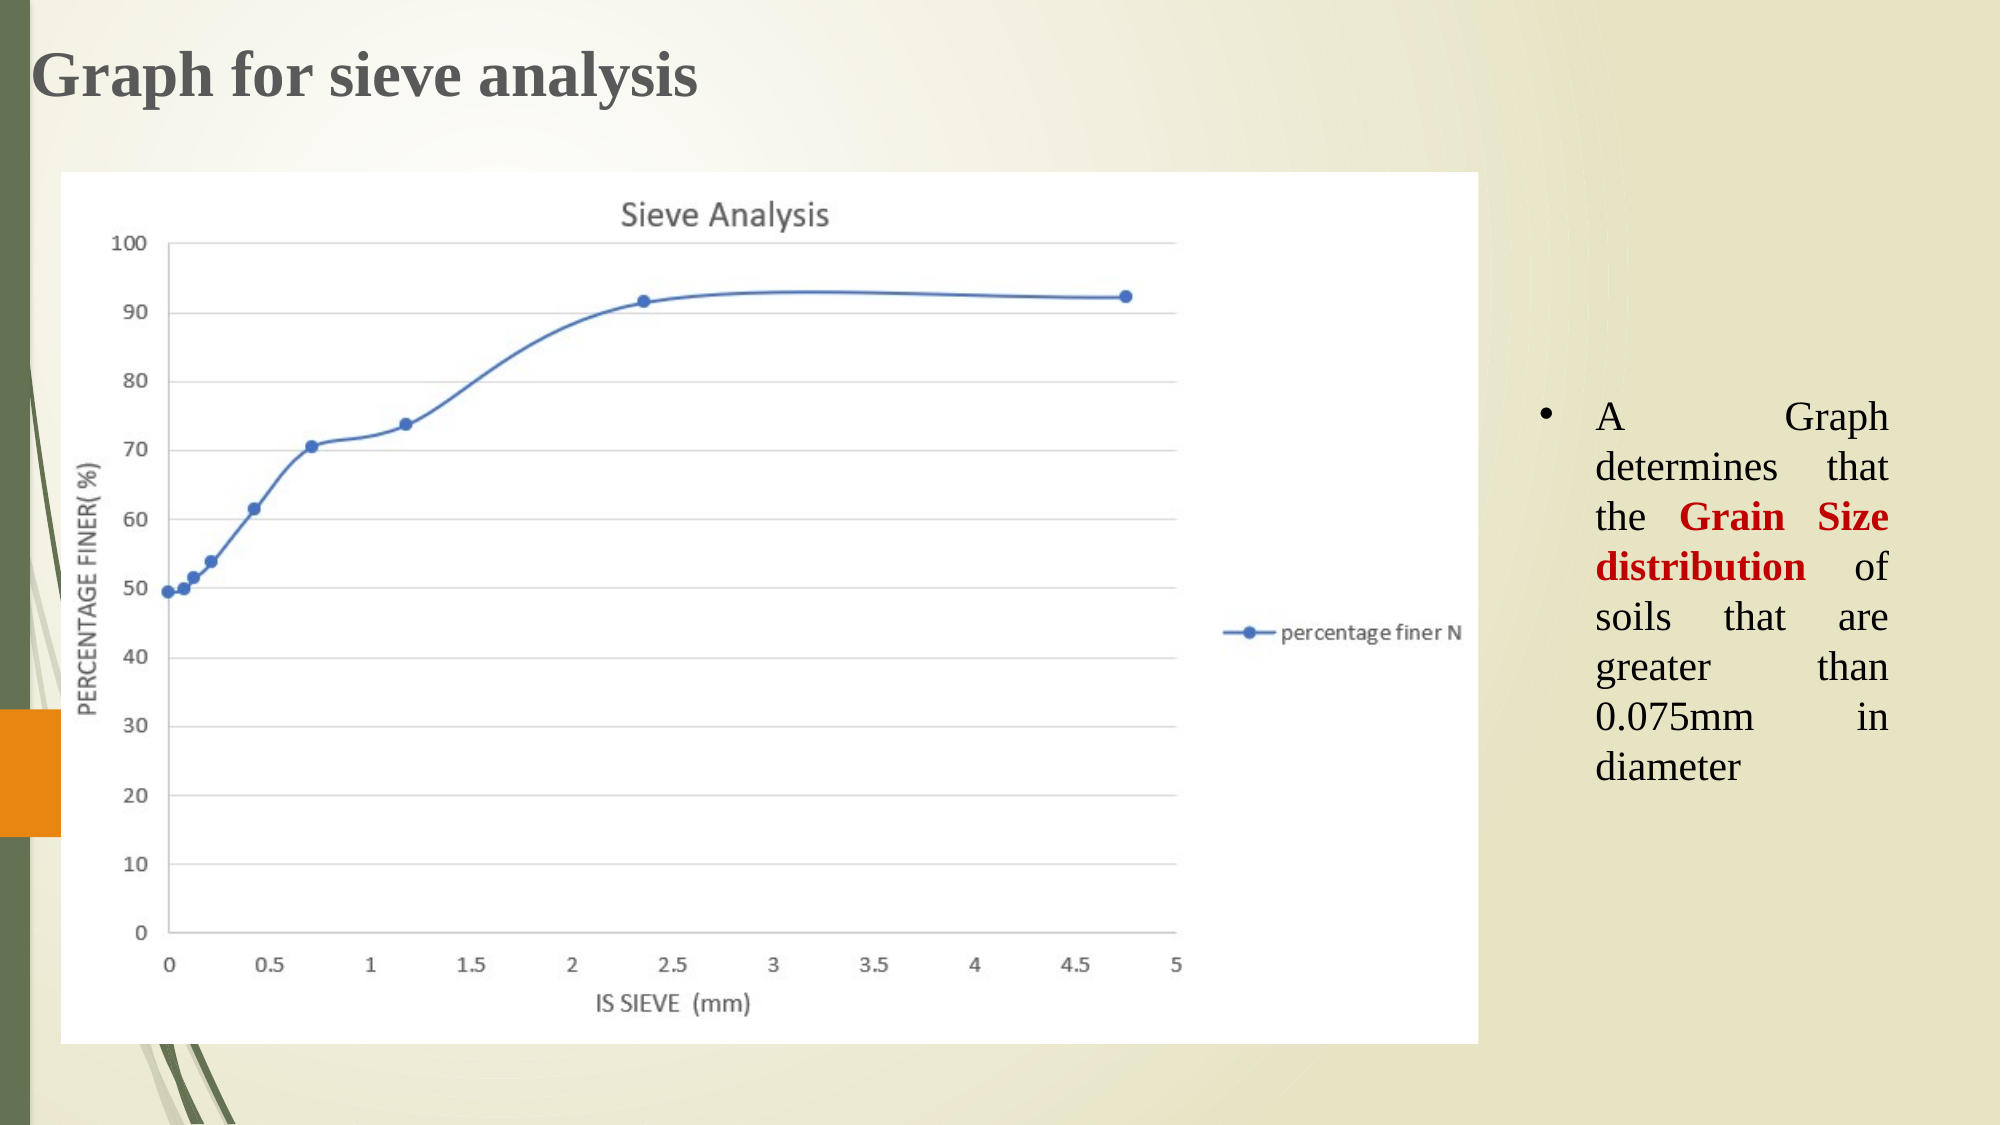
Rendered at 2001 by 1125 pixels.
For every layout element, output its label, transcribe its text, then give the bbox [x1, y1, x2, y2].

subtitle Graph for sieve analysis [15, 24, 888, 120]
picture [60, 172, 1479, 1045]
text_box A Graph determines that the Grain Size distribution of soils that are greater than 0.075mm in diameter [1524, 381, 1904, 796]
